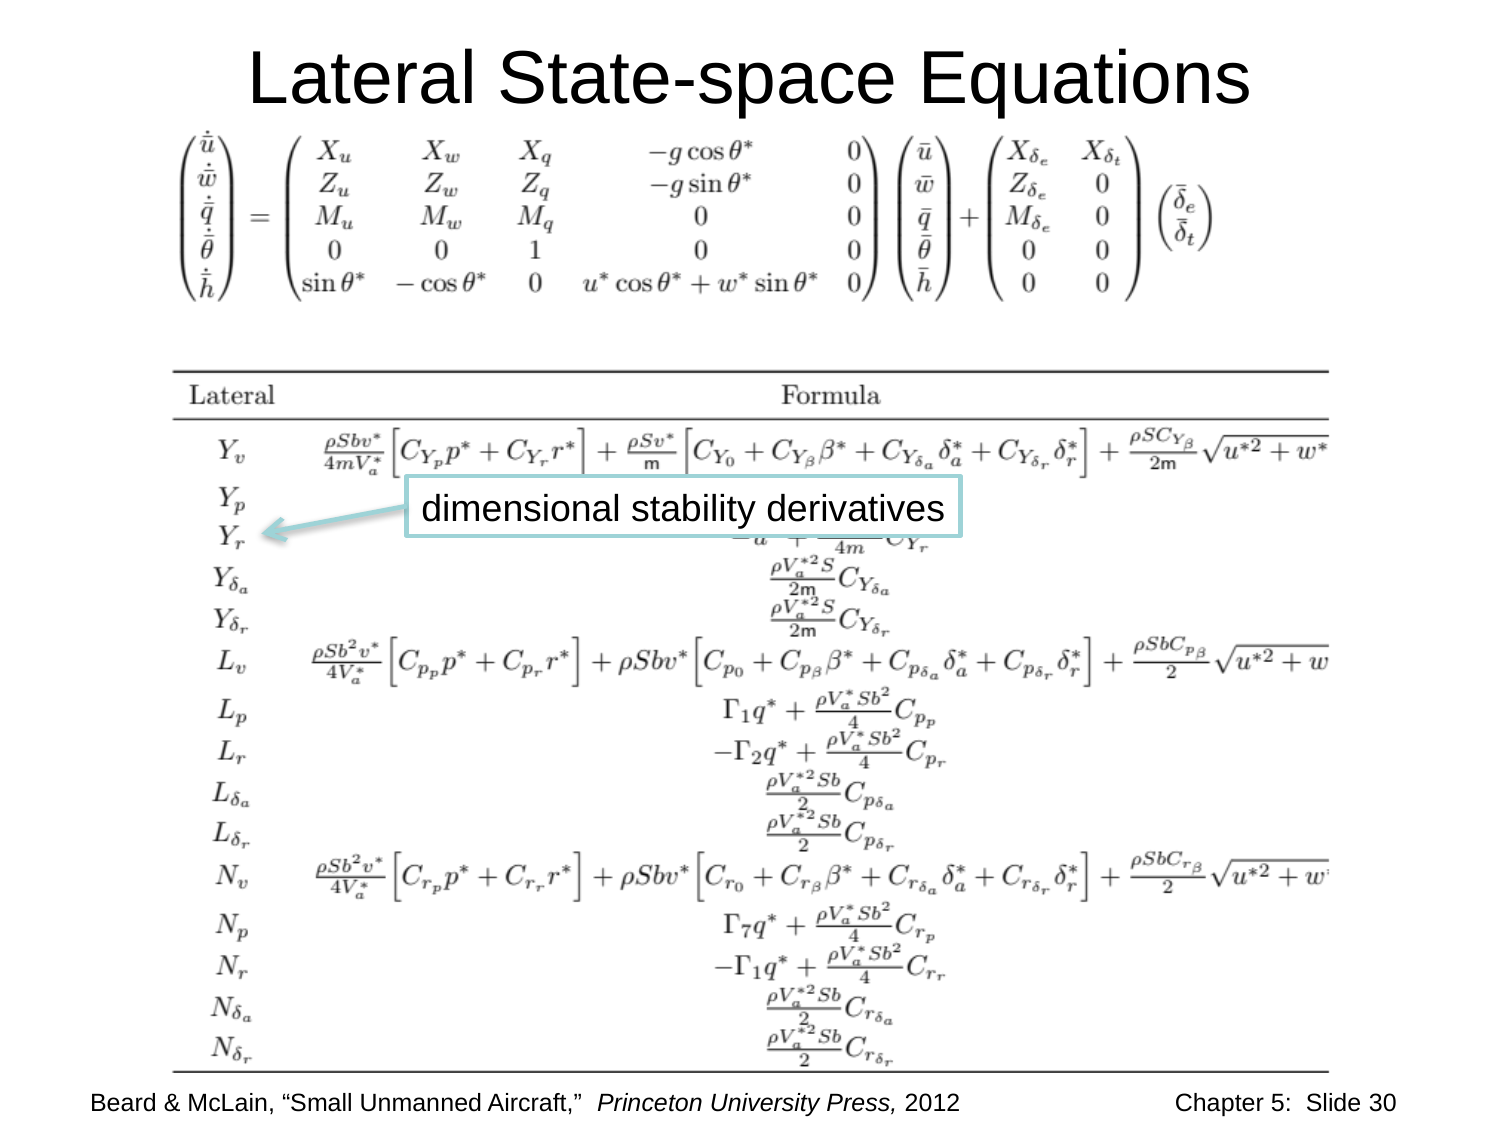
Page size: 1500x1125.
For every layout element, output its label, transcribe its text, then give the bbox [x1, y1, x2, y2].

picture [113, 130, 1387, 1073]
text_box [261, 506, 404, 534]
title Lateral State-space Equations [74, 15, 1426, 133]
